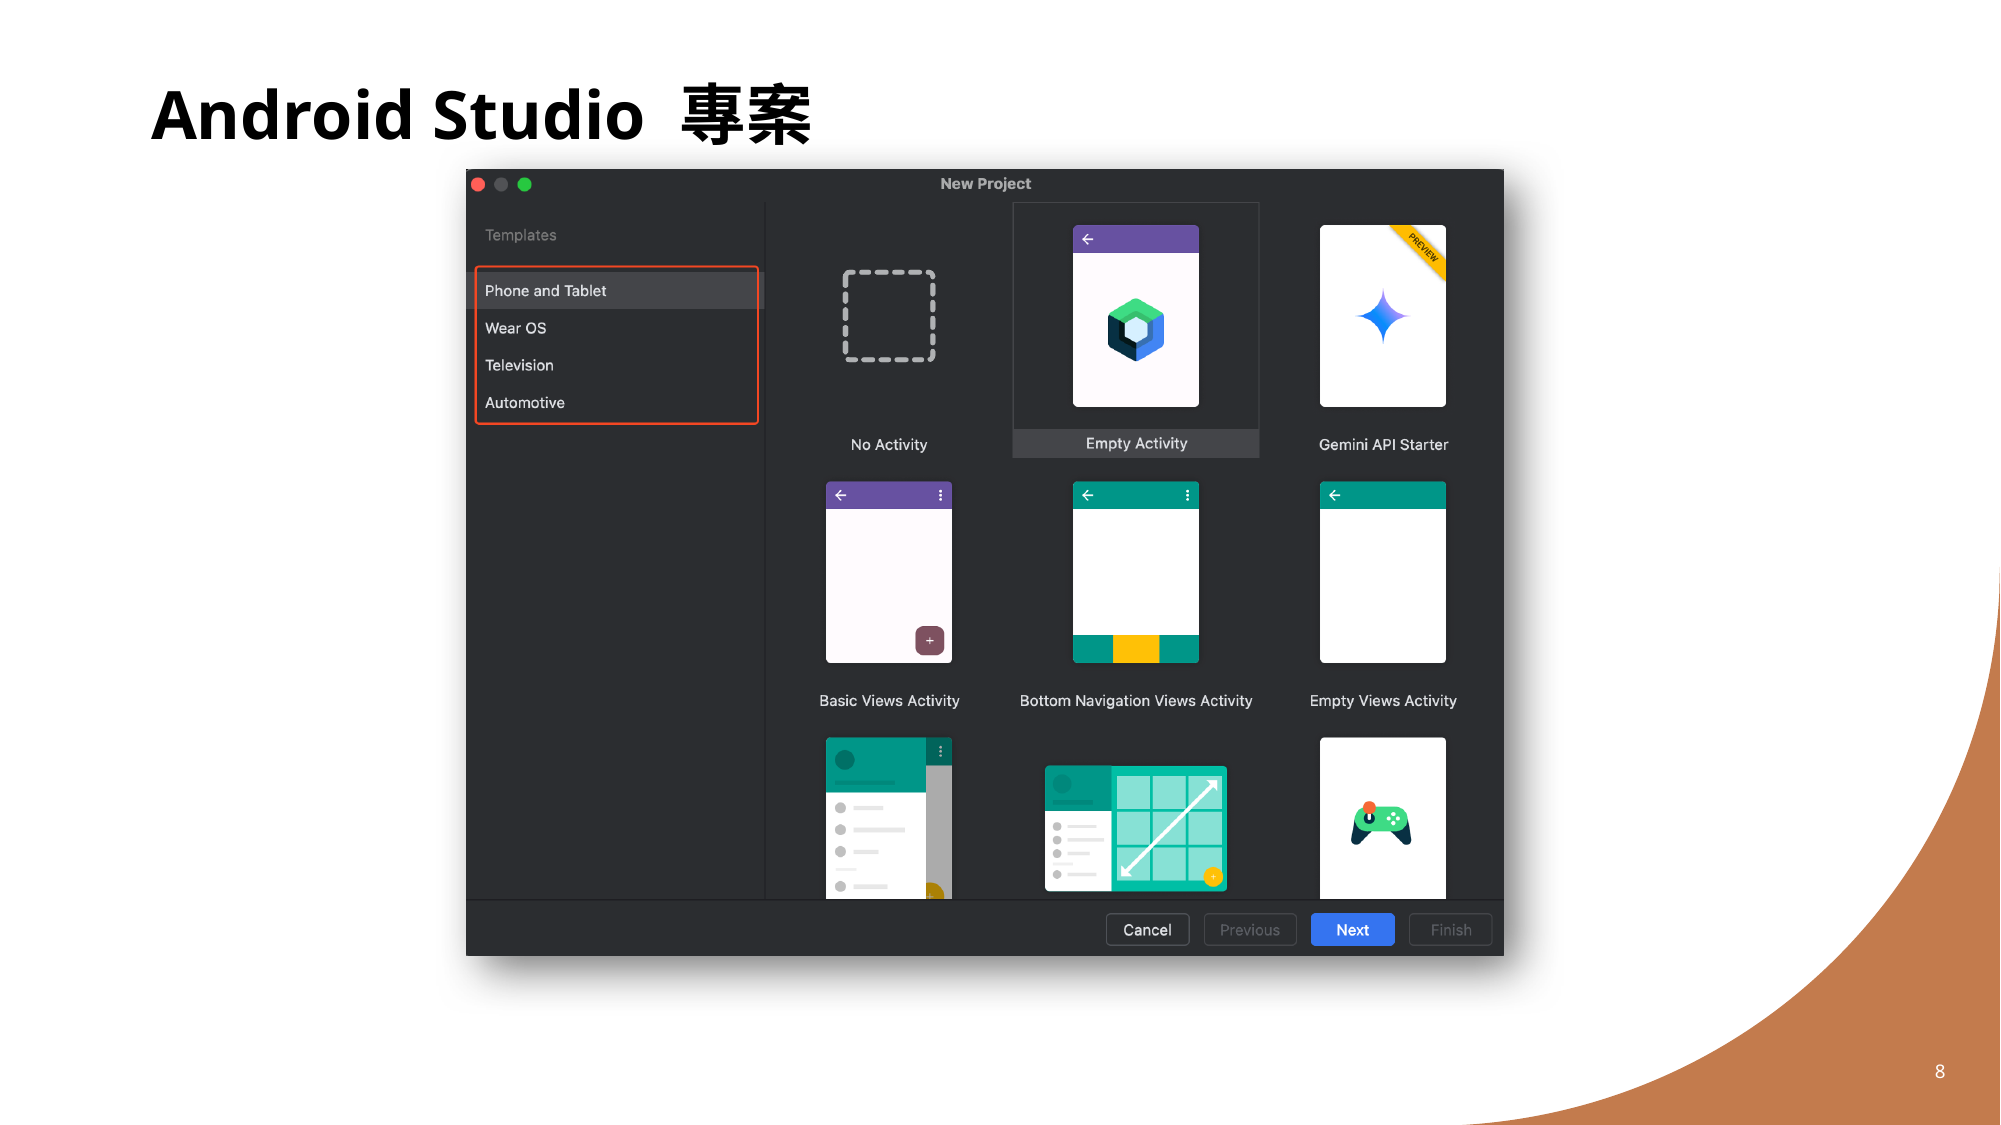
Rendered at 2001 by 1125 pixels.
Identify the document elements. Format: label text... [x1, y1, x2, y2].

slide_number 8 [1893, 1042, 1961, 1103]
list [466, 169, 1504, 956]
title Android Studio 專案 [136, 57, 1834, 161]
